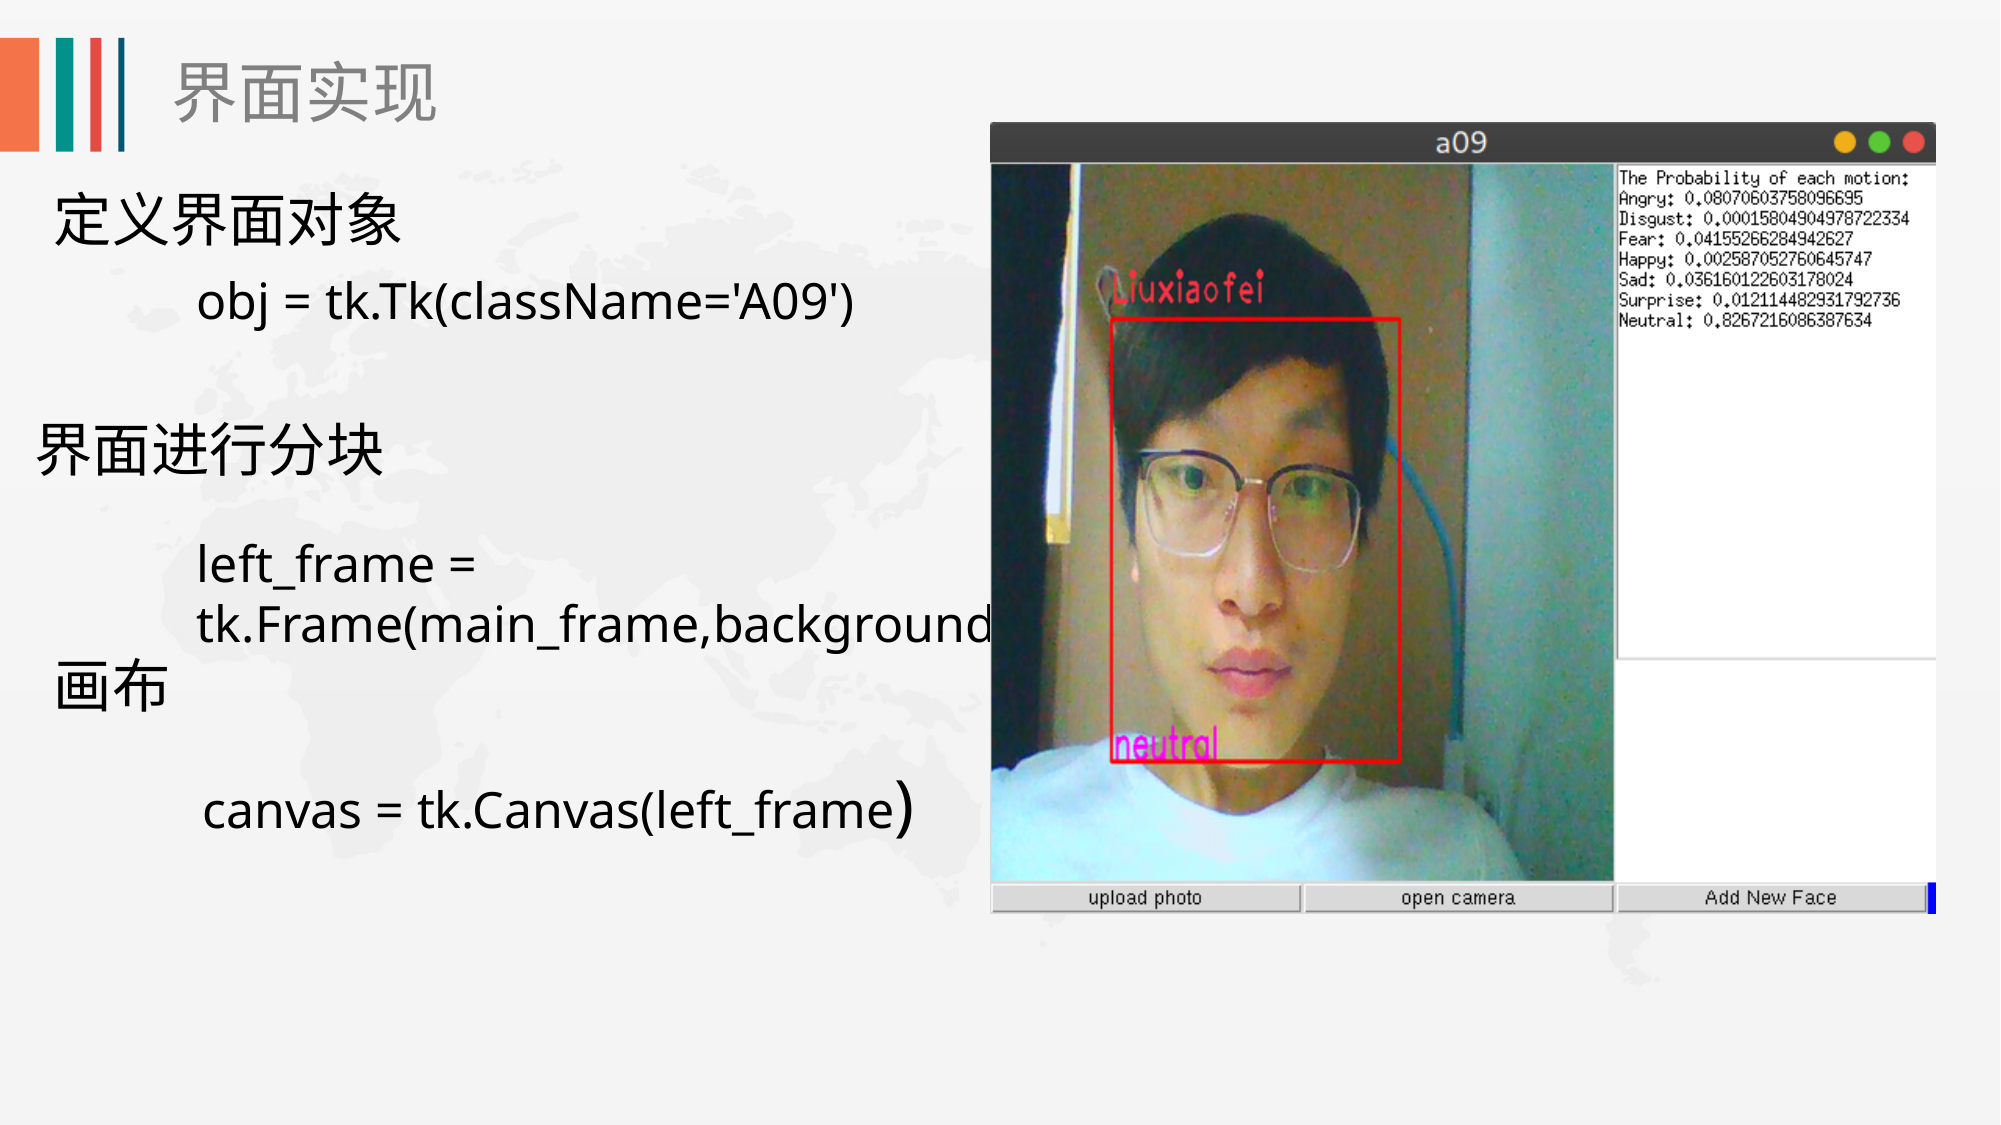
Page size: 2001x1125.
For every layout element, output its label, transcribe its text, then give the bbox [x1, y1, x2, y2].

text_box obj = tk.Tk(className='A09') [181, 261, 907, 337]
text_box 定义界面对象 [39, 176, 487, 261]
text_box 画布 [39, 642, 517, 727]
text_box left_frame = tk.Frame(main_frame,background='yellow') [182, 524, 989, 660]
text_box 界面进行分块 [20, 405, 466, 491]
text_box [0, 37, 125, 152]
text_box 界面实现 [157, 43, 1508, 138]
picture [0, 0, 2001, 1125]
text_box canvas = tk.Canvas(left_frame) [187, 754, 989, 850]
